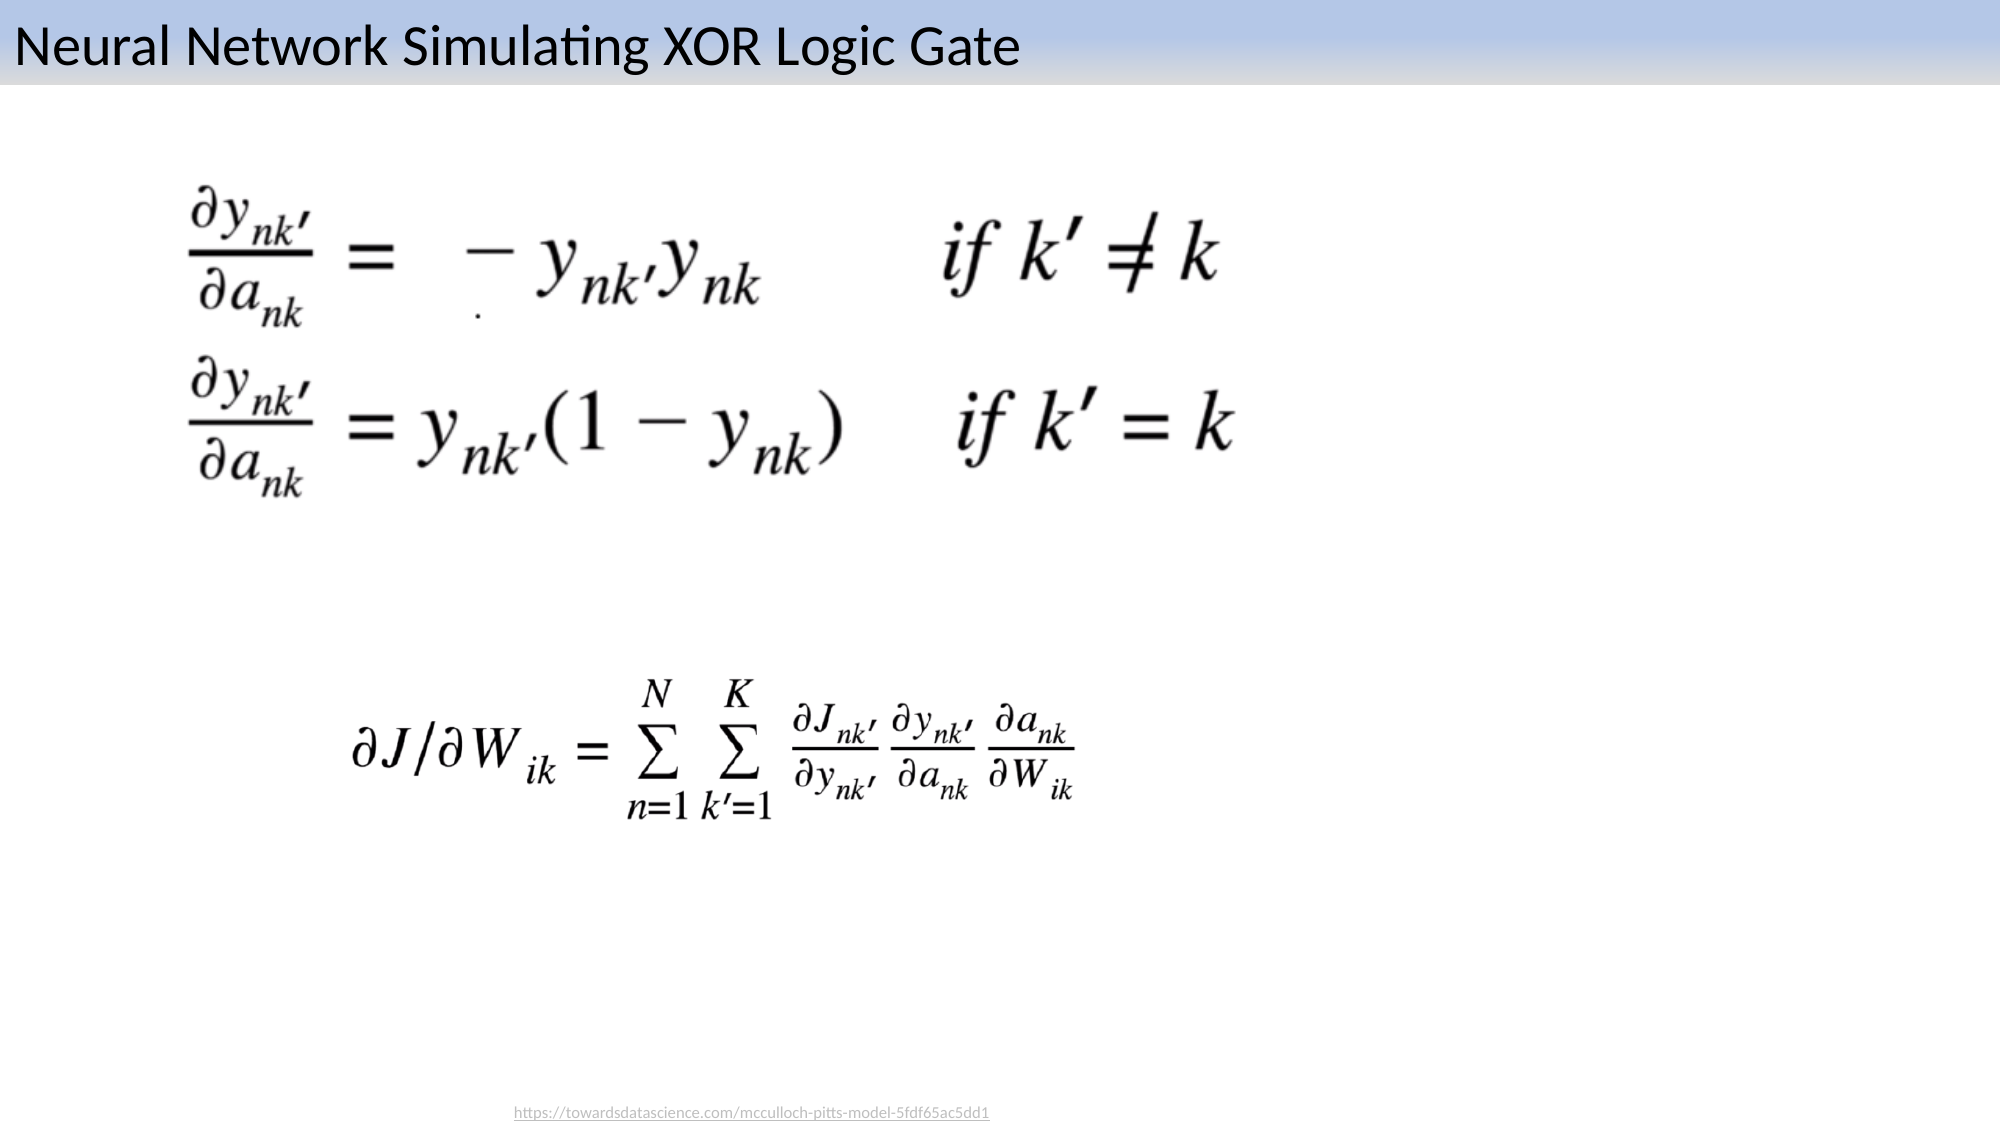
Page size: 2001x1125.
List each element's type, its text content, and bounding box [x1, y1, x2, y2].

text_box Neural Network Simulating XOR Logic Gate [0, 0, 2000, 85]
picture [130, 143, 1275, 532]
picture [347, 664, 1094, 829]
text_box https://towardsdatascience.com/mcculloch-pitts-model-5fdf65ac5dd1 [499, 1094, 1736, 1125]
